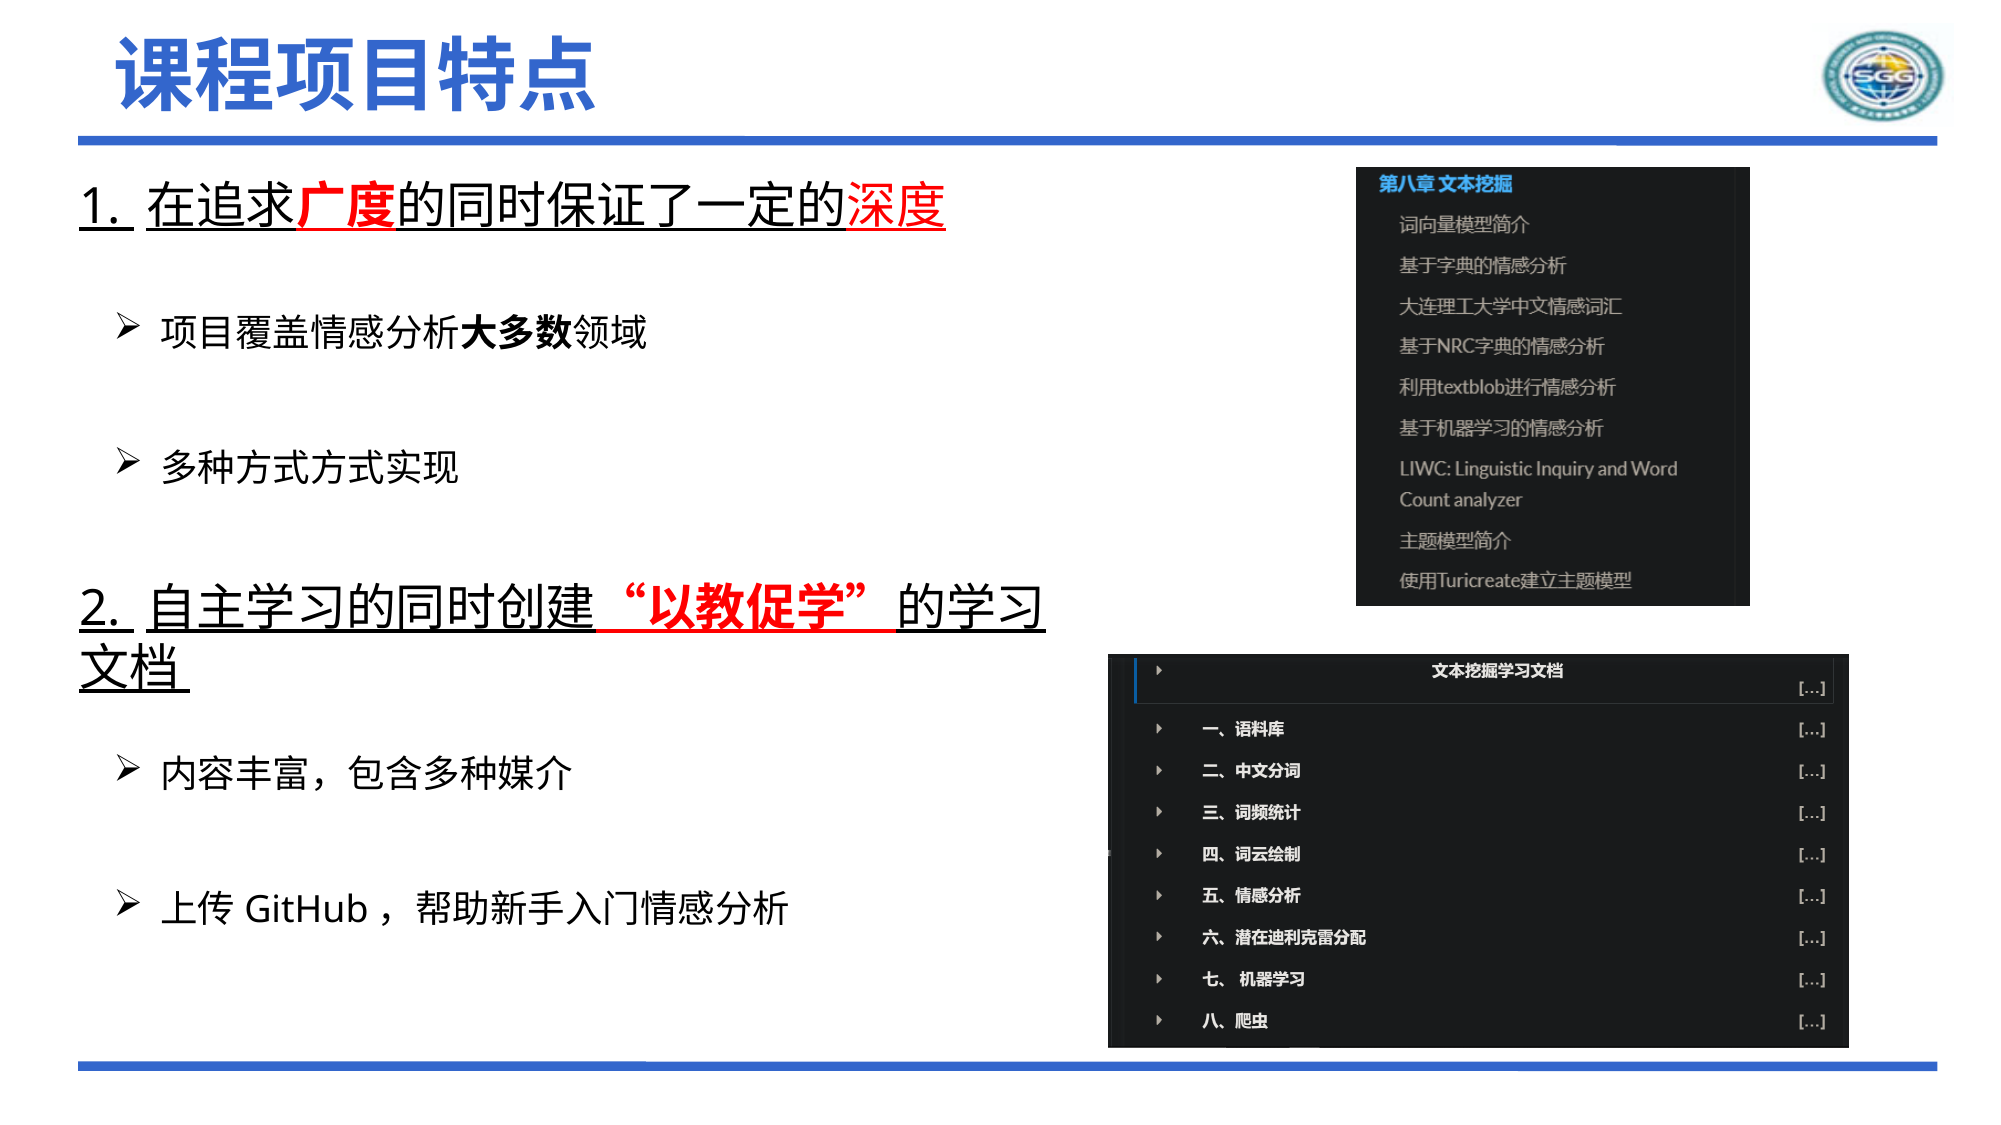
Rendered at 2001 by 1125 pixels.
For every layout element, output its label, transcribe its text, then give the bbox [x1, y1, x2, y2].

text_box 项目覆盖情感分析大多数领域 多种方式方式实现 [98, 278, 1351, 496]
text_box 2. 自主学习的同时创建“以教促学”的学习文档 [64, 567, 1109, 703]
title 课程项目特点 [98, 26, 1966, 130]
picture [1356, 167, 1750, 606]
text_box 1. 在追求广度的同时保证了一定的深度 [64, 166, 1109, 242]
text_box 内容丰富，包含多种媒介 上传GitHub，帮助新手入门情感分析 [98, 720, 1108, 938]
picture [1108, 654, 1849, 1048]
